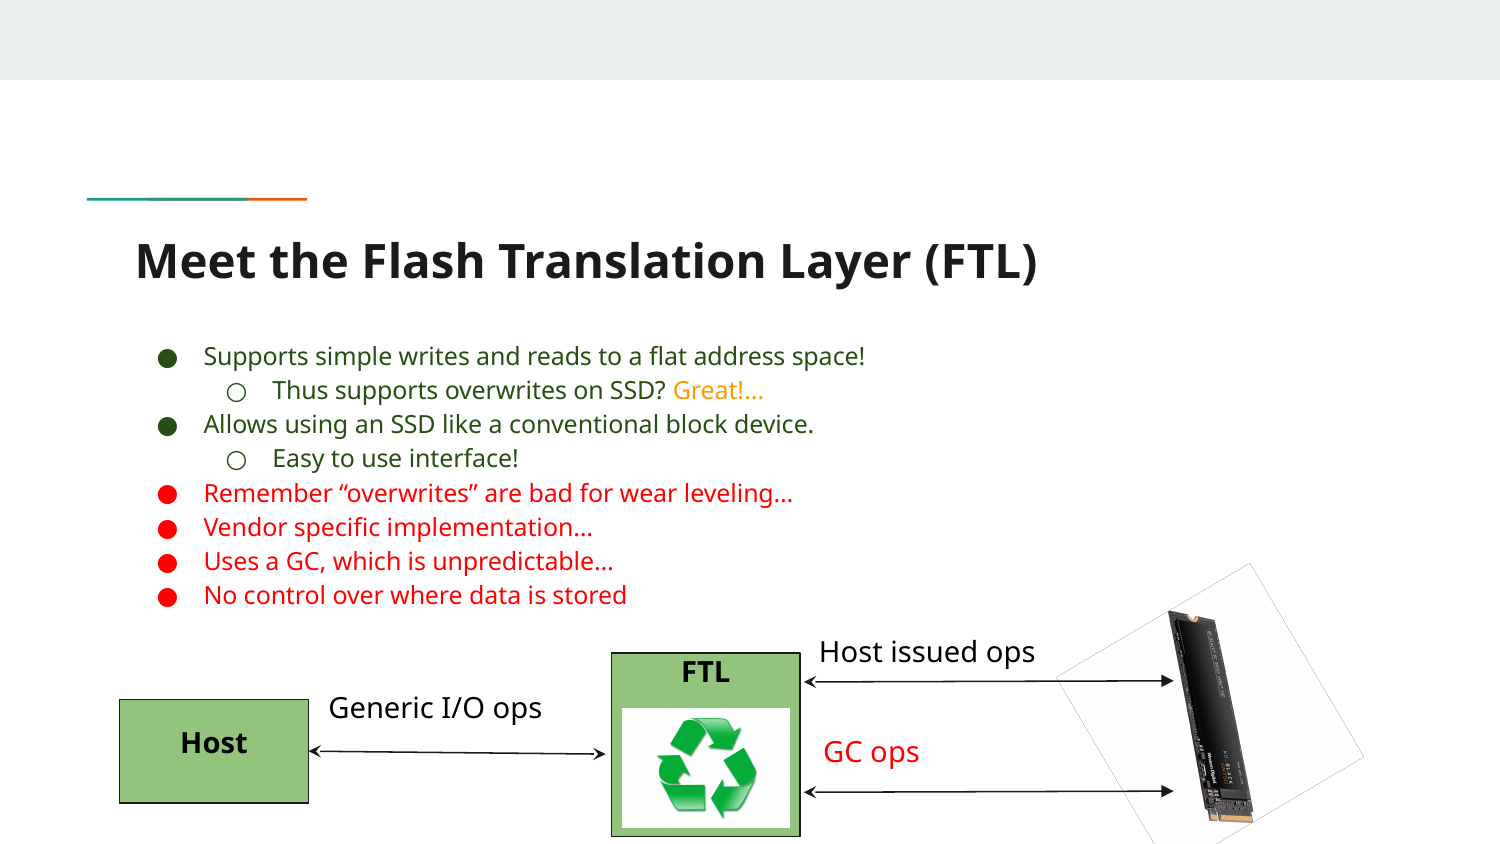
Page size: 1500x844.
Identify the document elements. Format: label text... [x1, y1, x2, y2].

text_box Host issued ops [803, 618, 1090, 680]
list Supports simple writes and reads to a flat address space! Thus supports overwrites on SSD? Great!... Allows using an SSD like a conventional block device. Easy to use interface! Remember “overwrites” are bad for wear leveling… Vendor specific implementation… Uses a GC, which is unpredictable… No control over where data is stored [119, 321, 912, 629]
title Meet the Flash Translation Layer (FTL) [119, 216, 1381, 305]
text_box FTL [611, 638, 801, 704]
text_box GC ops [808, 718, 1049, 784]
text_box [611, 704, 801, 837]
text_box Generic I/O ops [313, 674, 607, 740]
text_box Host [119, 708, 309, 774]
picture [1060, 564, 1363, 844]
picture [621, 708, 790, 828]
text_box [119, 774, 309, 803]
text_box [308, 750, 606, 755]
text_box [119, 699, 309, 708]
